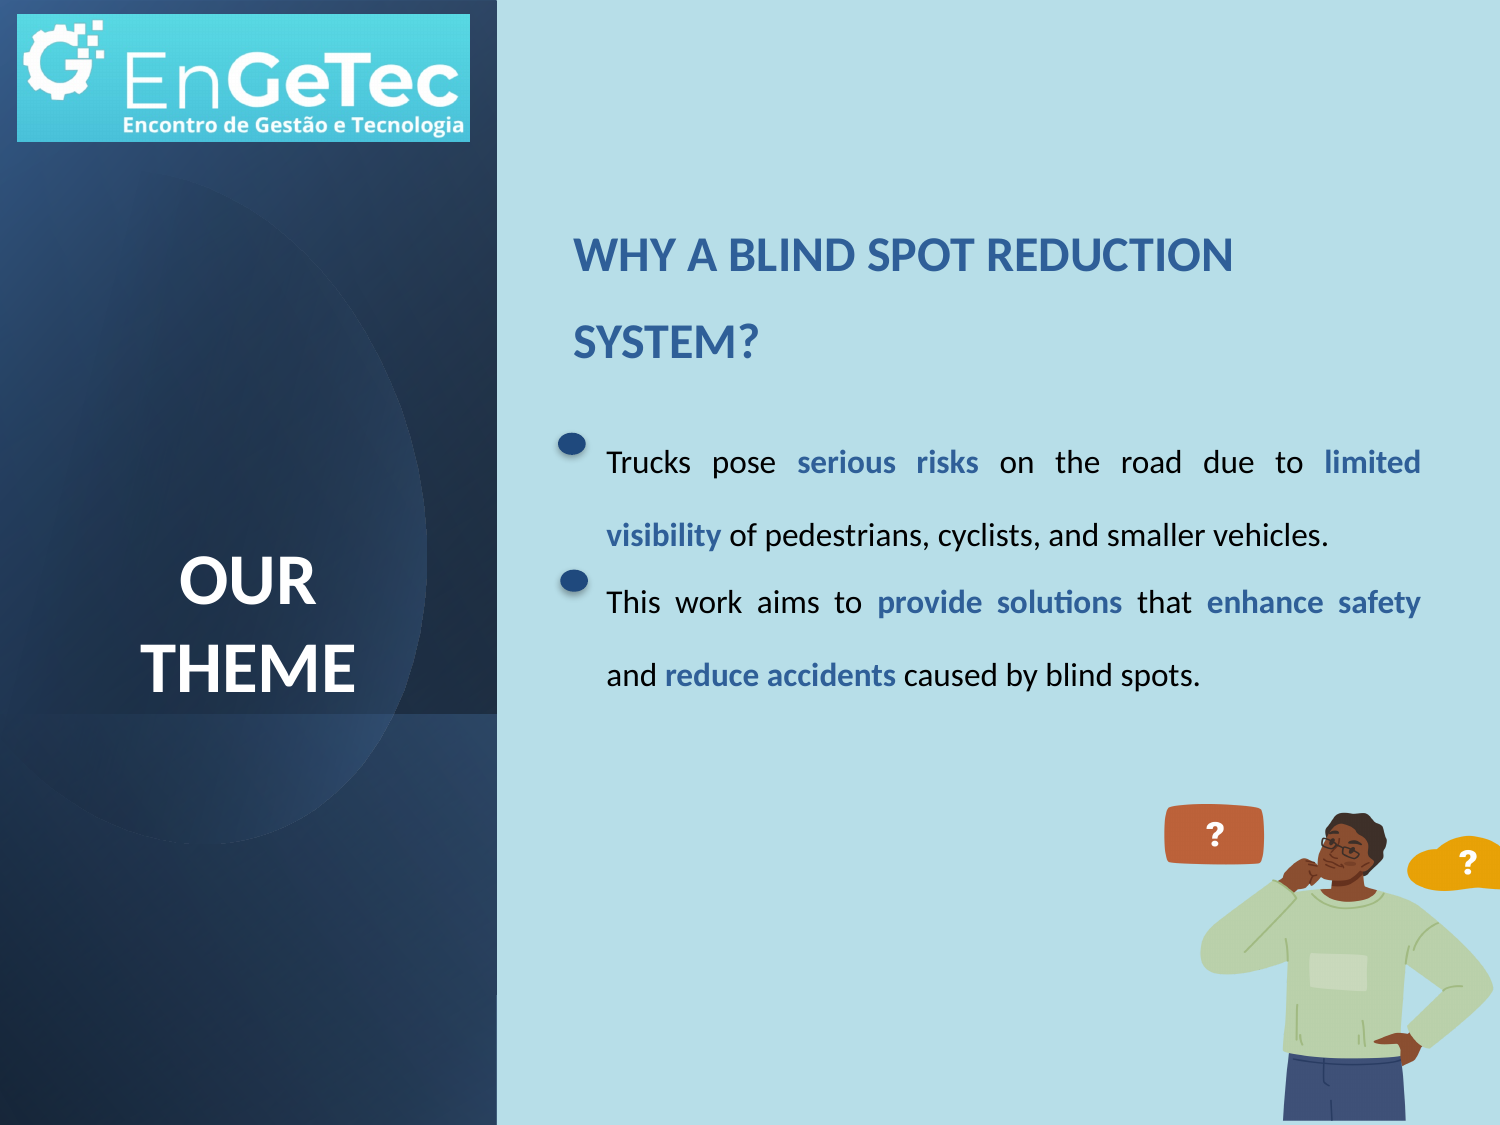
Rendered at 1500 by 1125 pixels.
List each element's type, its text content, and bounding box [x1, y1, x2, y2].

text_box Trucks pose serious risks on the road due to limited visibility of pedestrians, cyclists, and smaller vehicles. [591, 400, 1437, 539]
text_box [1164, 804, 1500, 1121]
text_box [558, 432, 586, 455]
text_box [560, 569, 588, 592]
text_box [0, 0, 499, 1125]
list WHY A BLIND SPOT REDUCTION SYSTEM? [558, 212, 1436, 350]
picture [17, 14, 471, 142]
title OUR THEME [51, 516, 446, 715]
text_box [499, 0, 1500, 1125]
text_box This work aims to provide solutions that enhance safety and reduce accidents caused by blind spots. [591, 539, 1437, 700]
